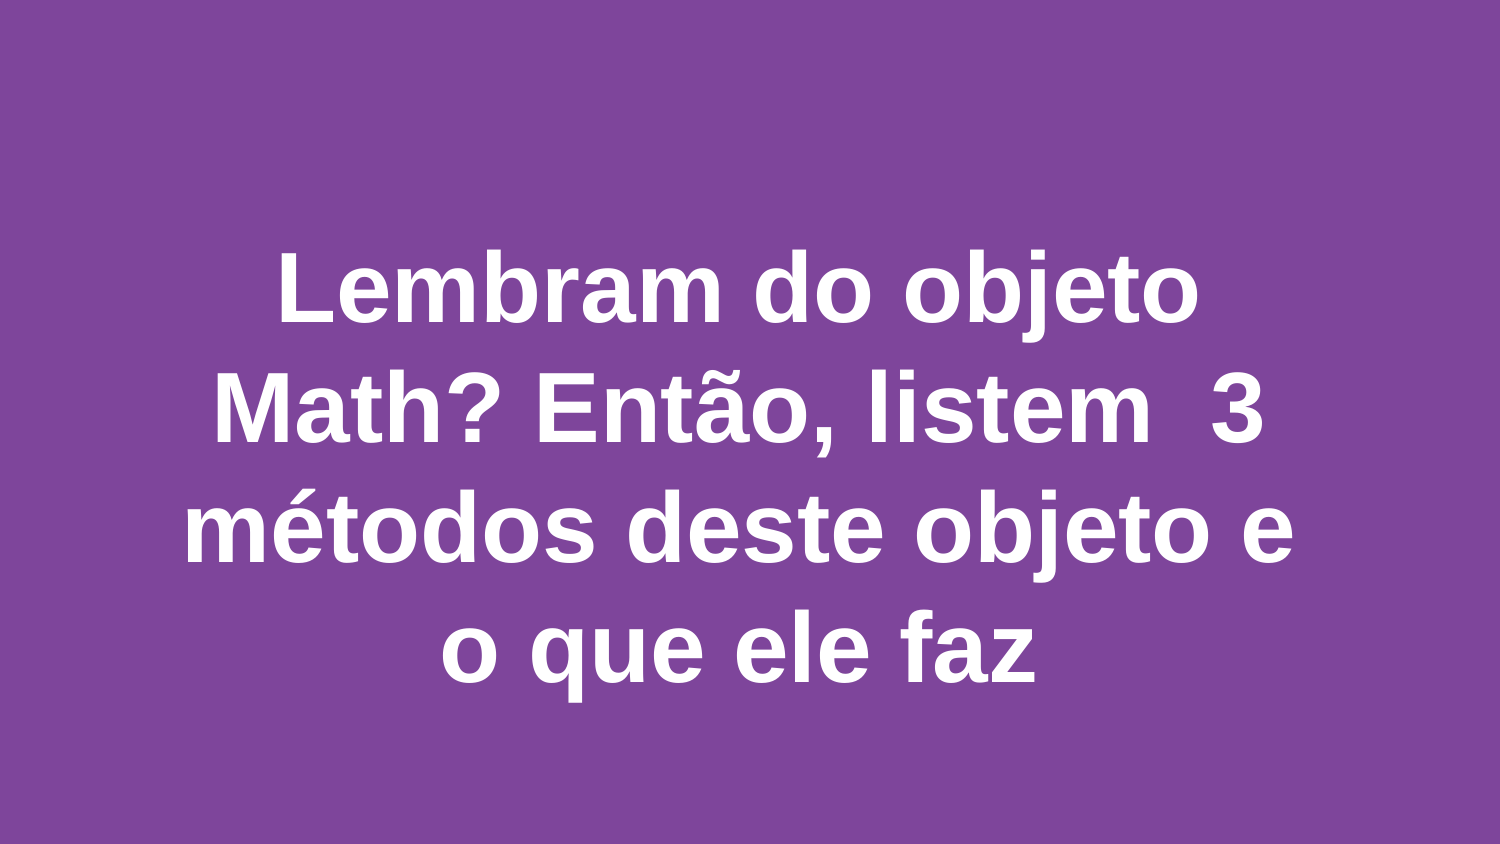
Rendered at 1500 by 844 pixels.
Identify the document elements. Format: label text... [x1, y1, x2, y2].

text_box Lembram do objeto Math? Então, listem 3 métodos deste objeto e o que ele faz [123, 207, 1355, 730]
